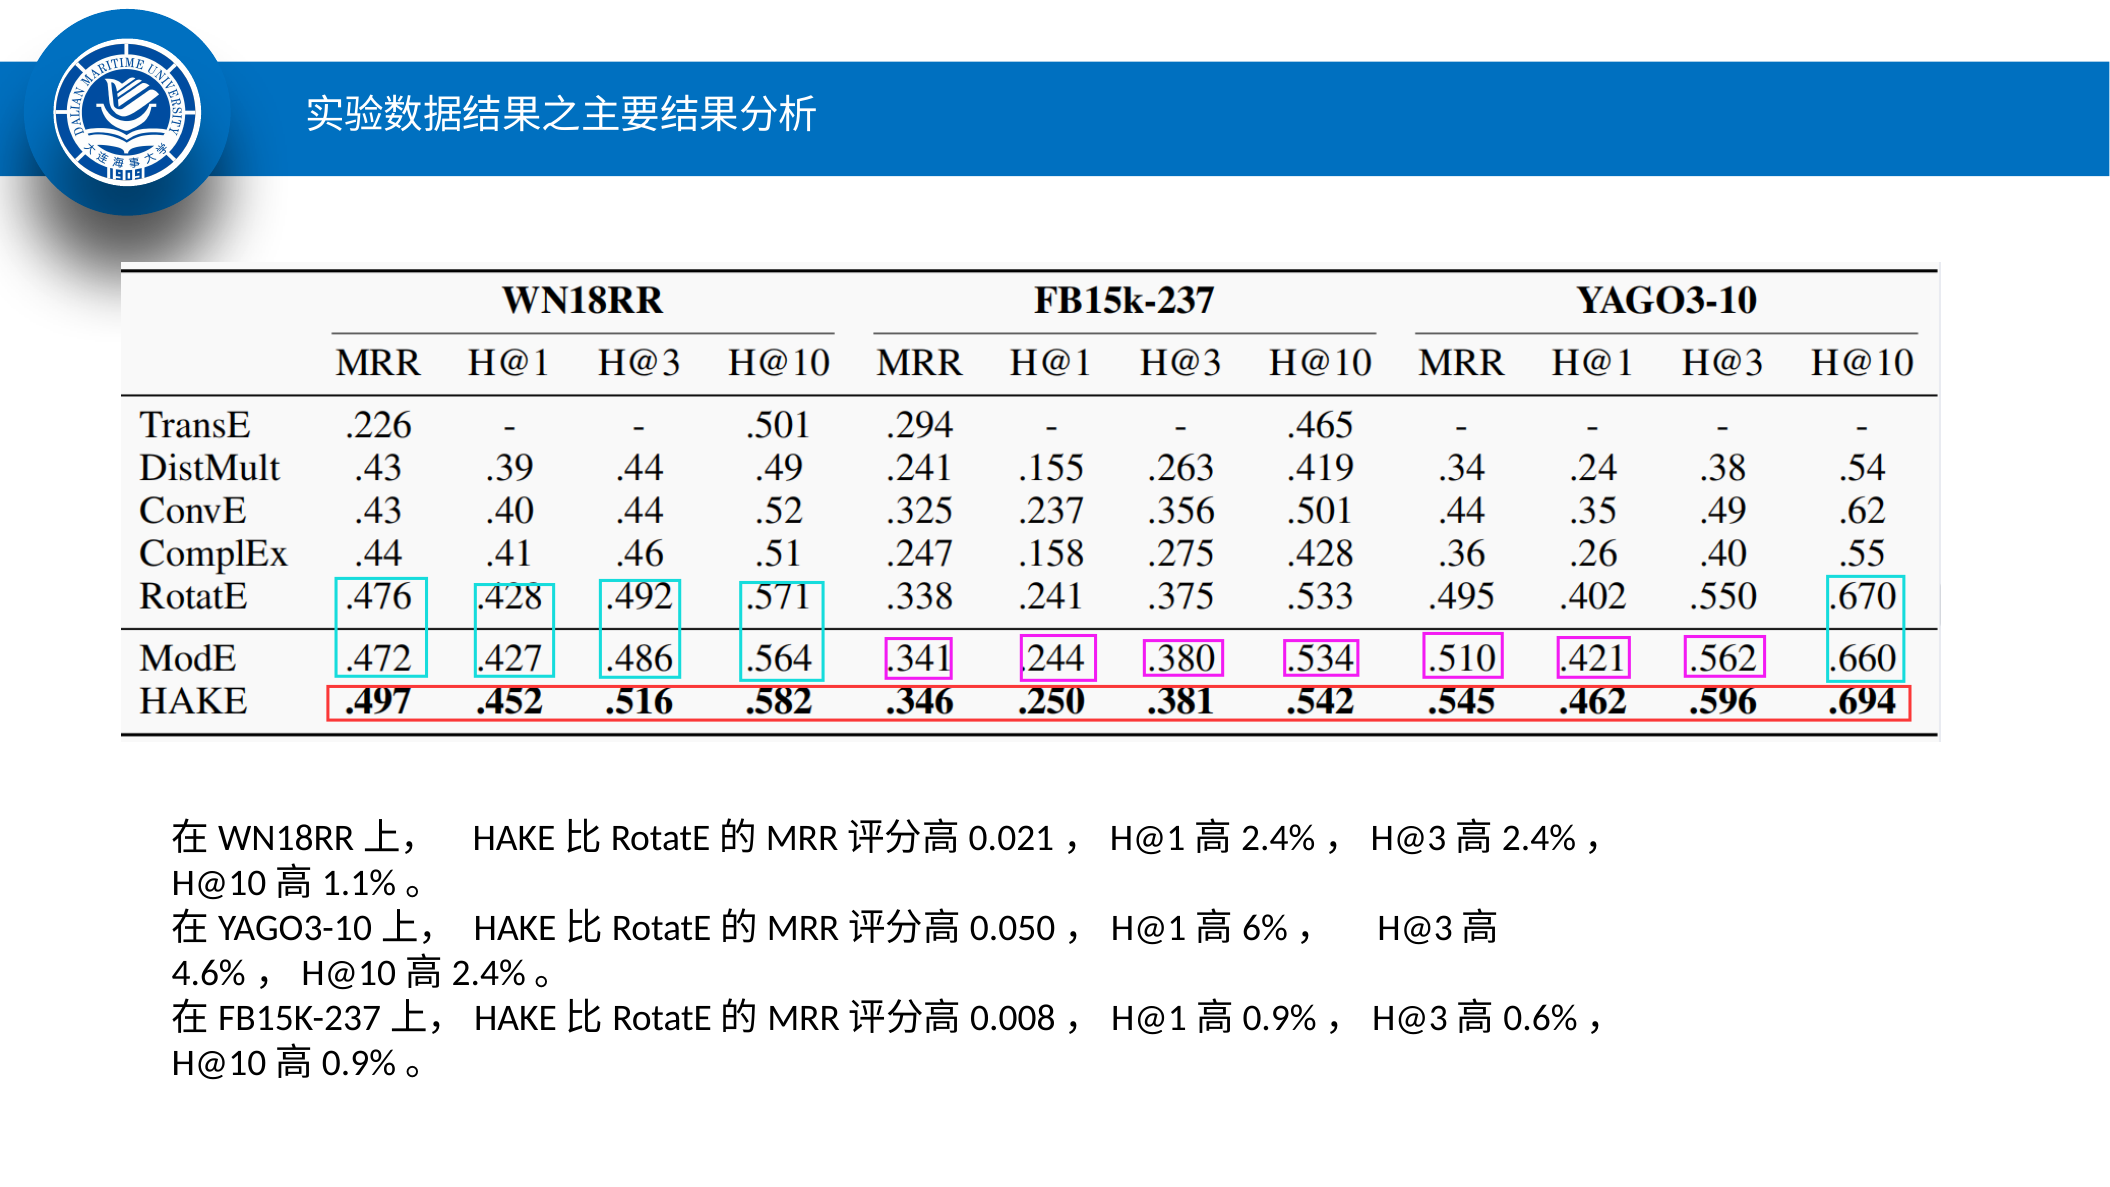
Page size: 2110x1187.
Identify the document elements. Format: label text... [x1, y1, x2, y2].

picture [121, 262, 1941, 742]
text_box [249, 65, 1006, 171]
text_box 在WN18RR上， HAKE比RotatE的MRR评分高0.021，H@1高2.4%，H@3高2.4%， H@10高1.1%。 在YAGO3-10上， HAKE比RotatE的MRR评分高0.050，H@1高6%， H@3高4.6%，H@10高2.4%。 在FB15K-237上，HAKE比RotatE的MRR评分高0.008，H@1高0.9%，H@3高0.6%， H@10高0.9%。 [156, 805, 1717, 1136]
picture [50, 38, 201, 186]
